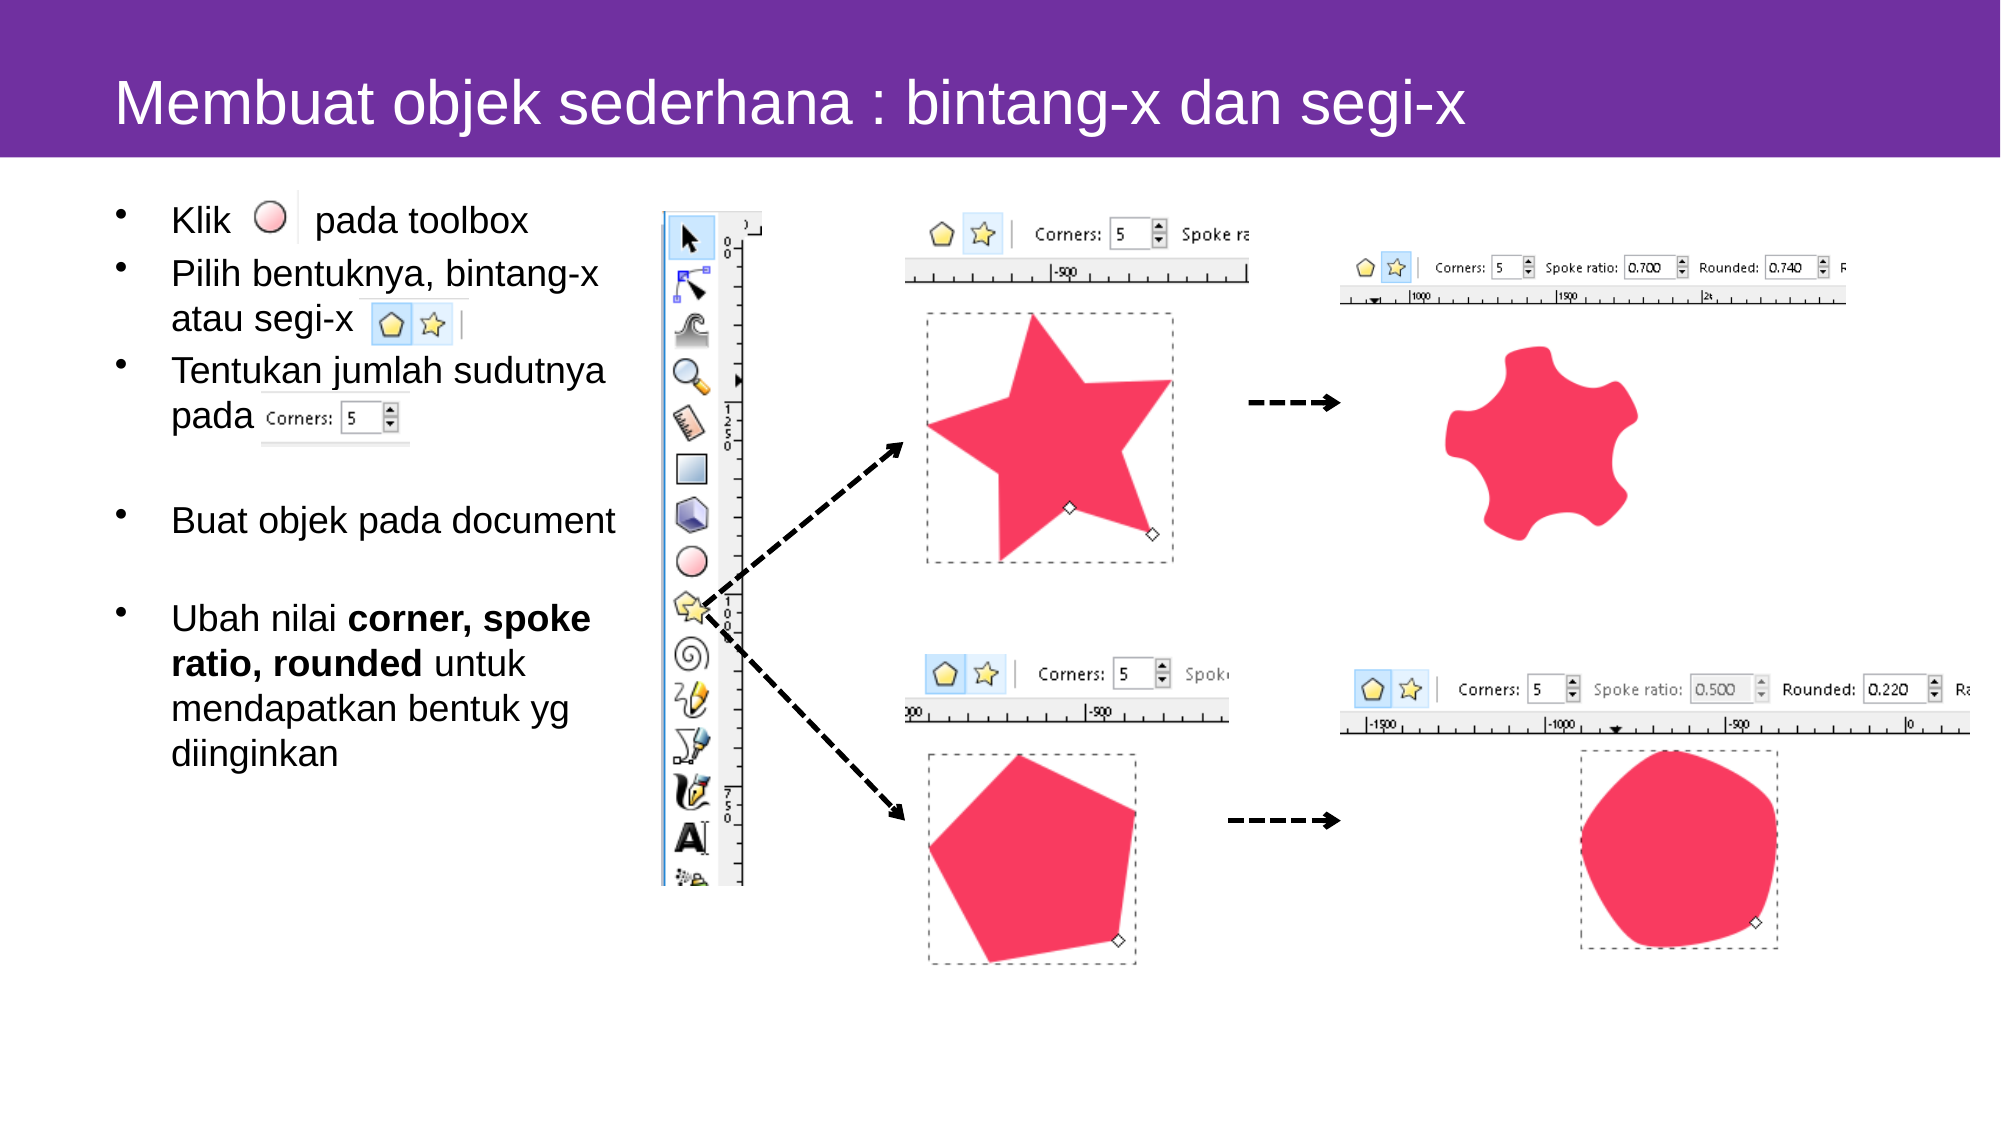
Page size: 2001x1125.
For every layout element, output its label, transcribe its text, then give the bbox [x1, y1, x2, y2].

title Membuat objek sederhana : bintang-x dan segi-x [99, 44, 1901, 155]
list Klik pada toolbox Pilih bentuknya, bintang-x atau segi-x Tentukan jumlah sudutnya pada Buat objek pada document Ubah nilai corner, spoke ratio, rounded untuk mendapatkan bentuk yg diinginkan [99, 188, 632, 1006]
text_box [706, 615, 905, 821]
picture [261, 390, 410, 447]
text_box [703, 441, 904, 606]
picture [359, 298, 469, 349]
picture [904, 211, 1249, 595]
picture [904, 654, 1229, 988]
picture [244, 190, 299, 244]
picture [1340, 668, 1970, 974]
picture [661, 211, 762, 886]
picture [1340, 249, 1846, 556]
